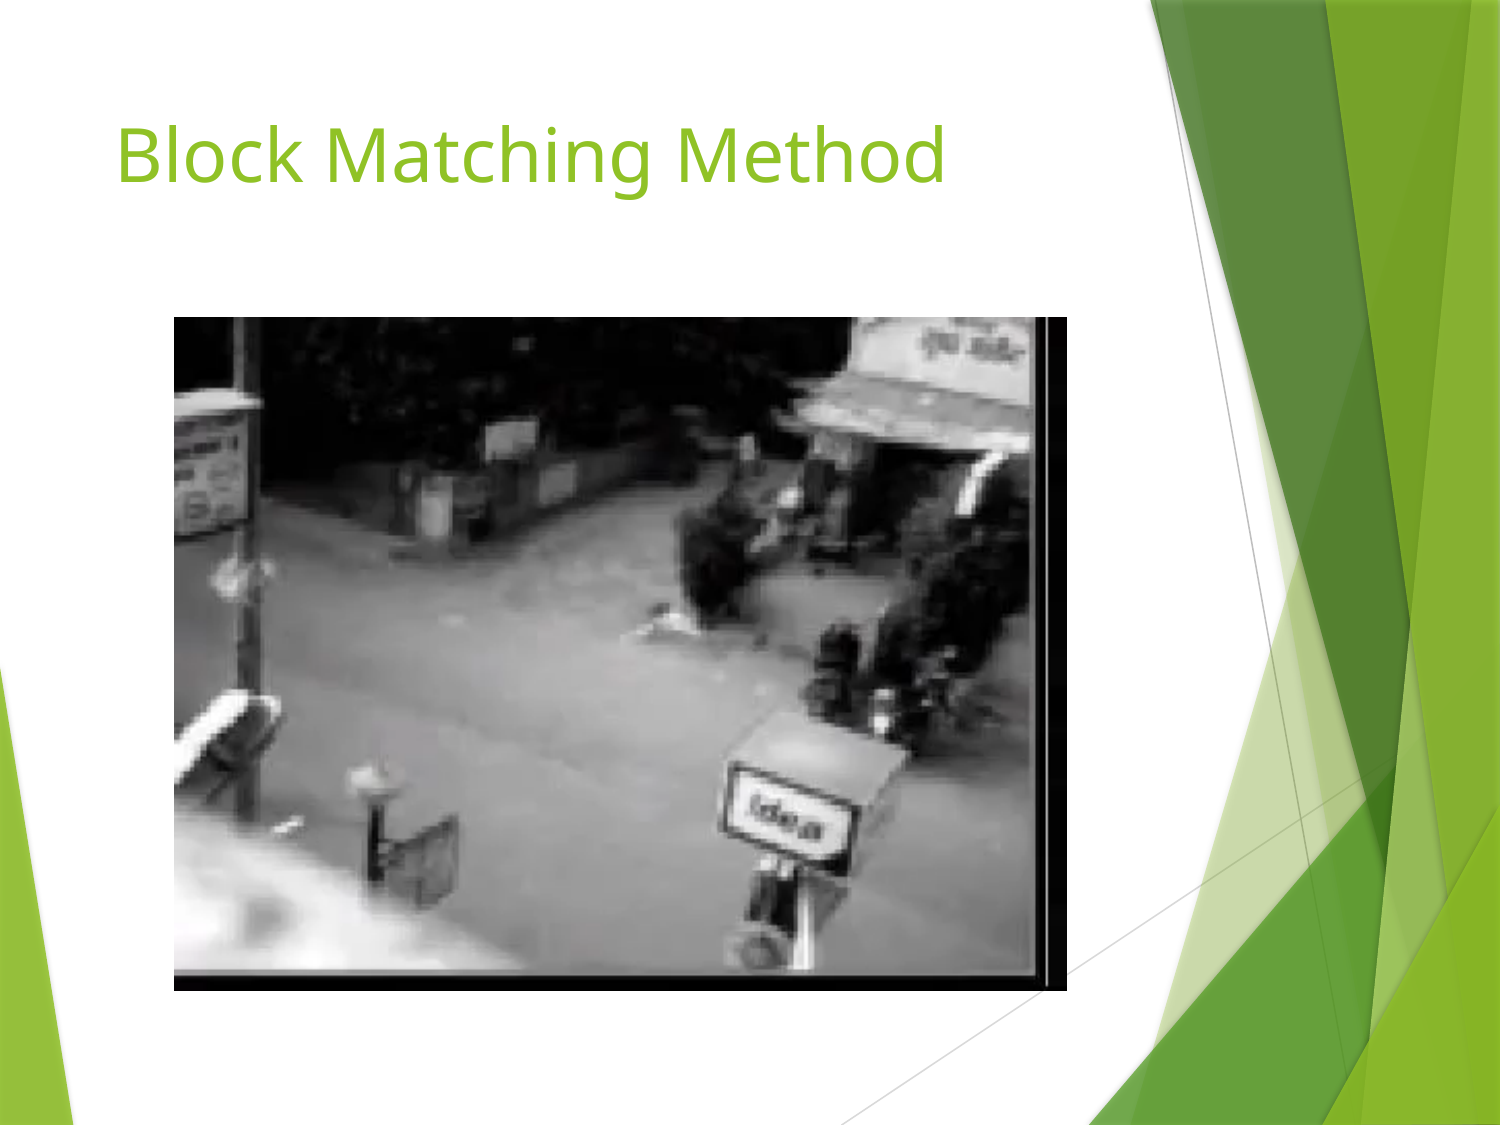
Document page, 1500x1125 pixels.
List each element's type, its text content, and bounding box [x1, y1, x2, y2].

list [173, 316, 1069, 992]
title Block Matching Method [99, 99, 1142, 317]
